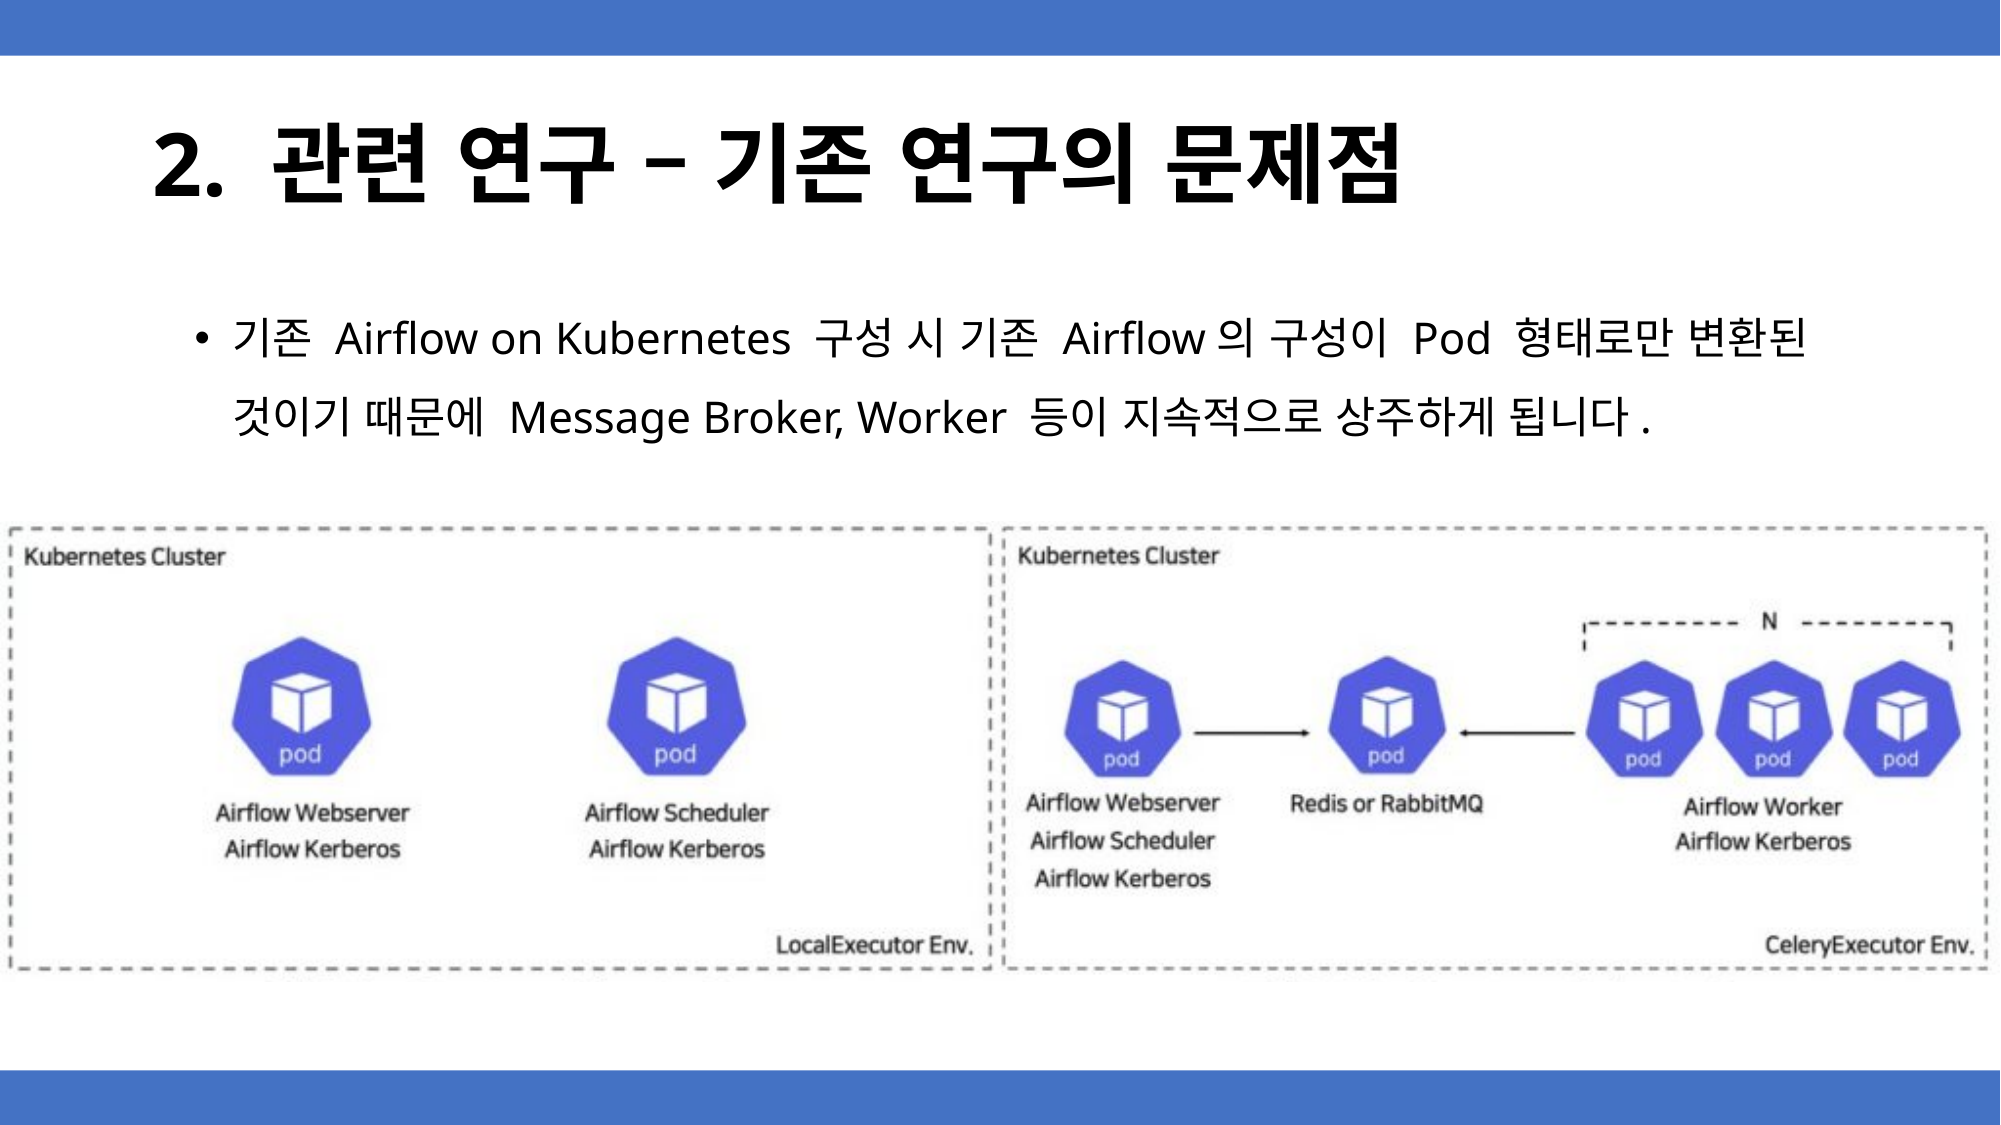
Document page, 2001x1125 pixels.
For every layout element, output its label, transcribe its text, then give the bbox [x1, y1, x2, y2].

picture [0, 521, 2000, 982]
text_box [0, 1069, 2000, 1125]
list 기존 Airflow on Kubernetes 구성 시 기존 Airflow의 구성이 Pod 형태로만 변환된 것이기 때문에 Message Broker, Worker 등이 지속적으로 상주하게 됩니다. [179, 277, 1863, 495]
title 2. 관련 연구 – 기존 연구의 문제점 [137, 59, 1863, 278]
text_box [0, 0, 2000, 57]
